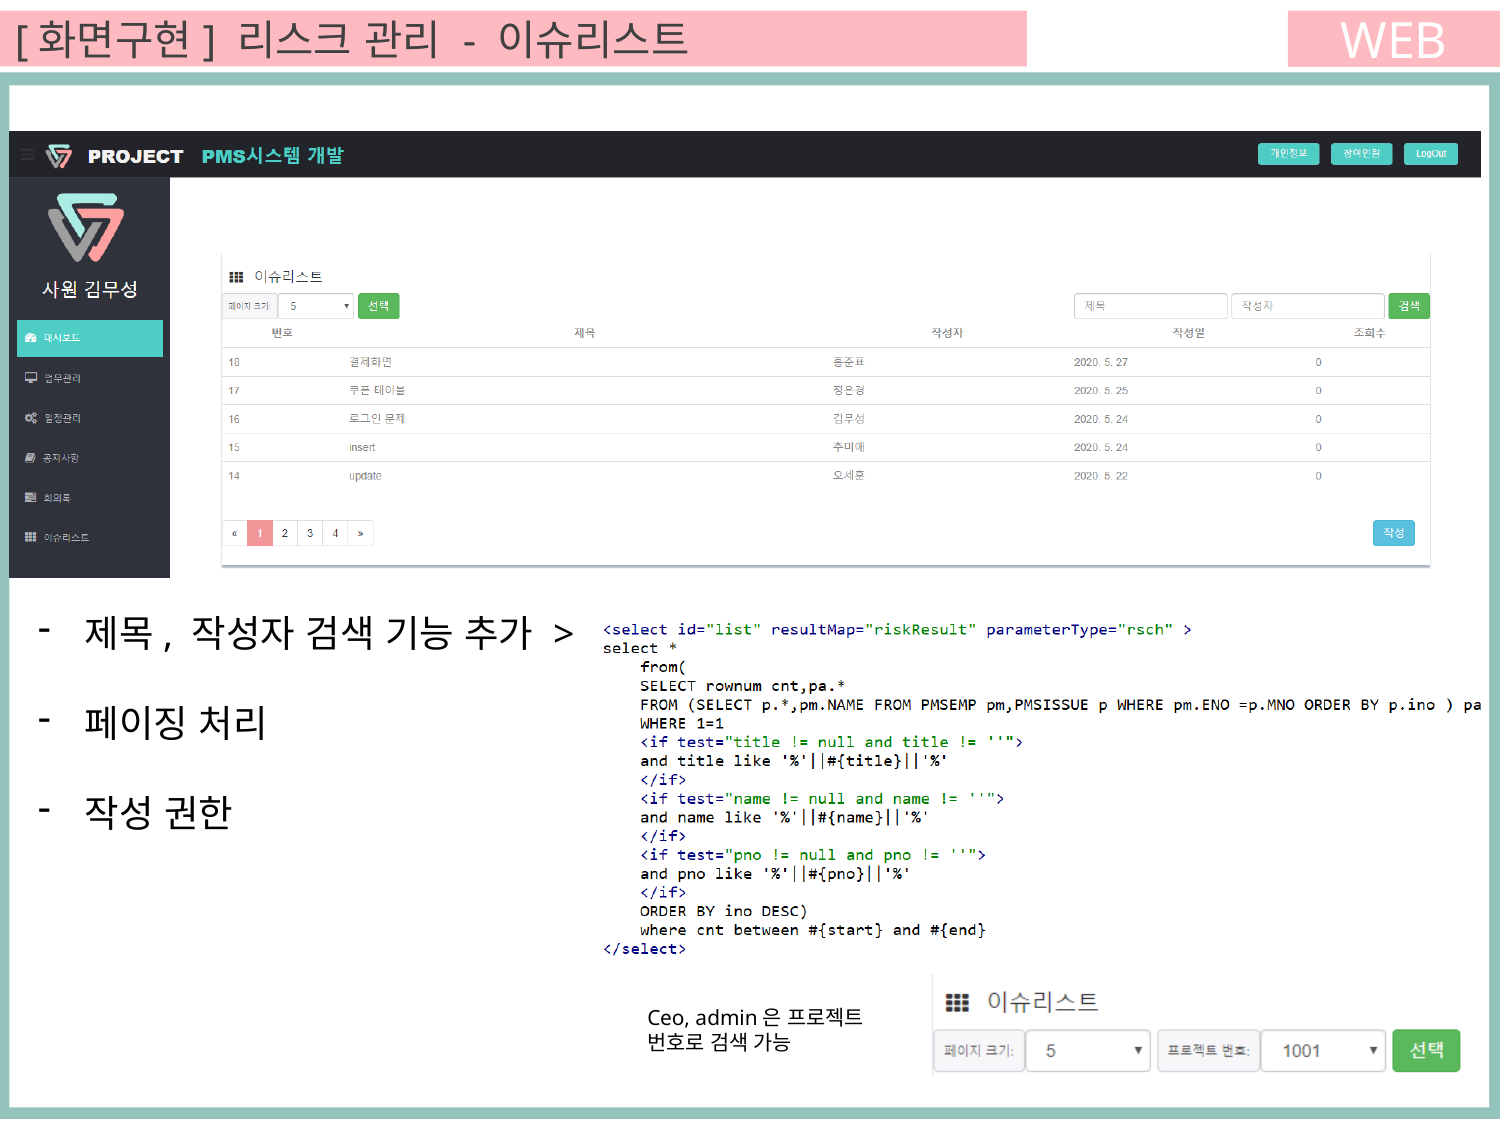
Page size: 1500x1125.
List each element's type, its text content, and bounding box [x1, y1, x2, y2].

text_box WEB [1286, 9, 1500, 69]
picture [595, 617, 1484, 959]
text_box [0, 72, 1500, 1120]
picture [9, 130, 1481, 579]
picture [931, 973, 1463, 1076]
text_box [화면구현] 리스크 관리 - 이슈리스트 [0, 9, 1029, 68]
